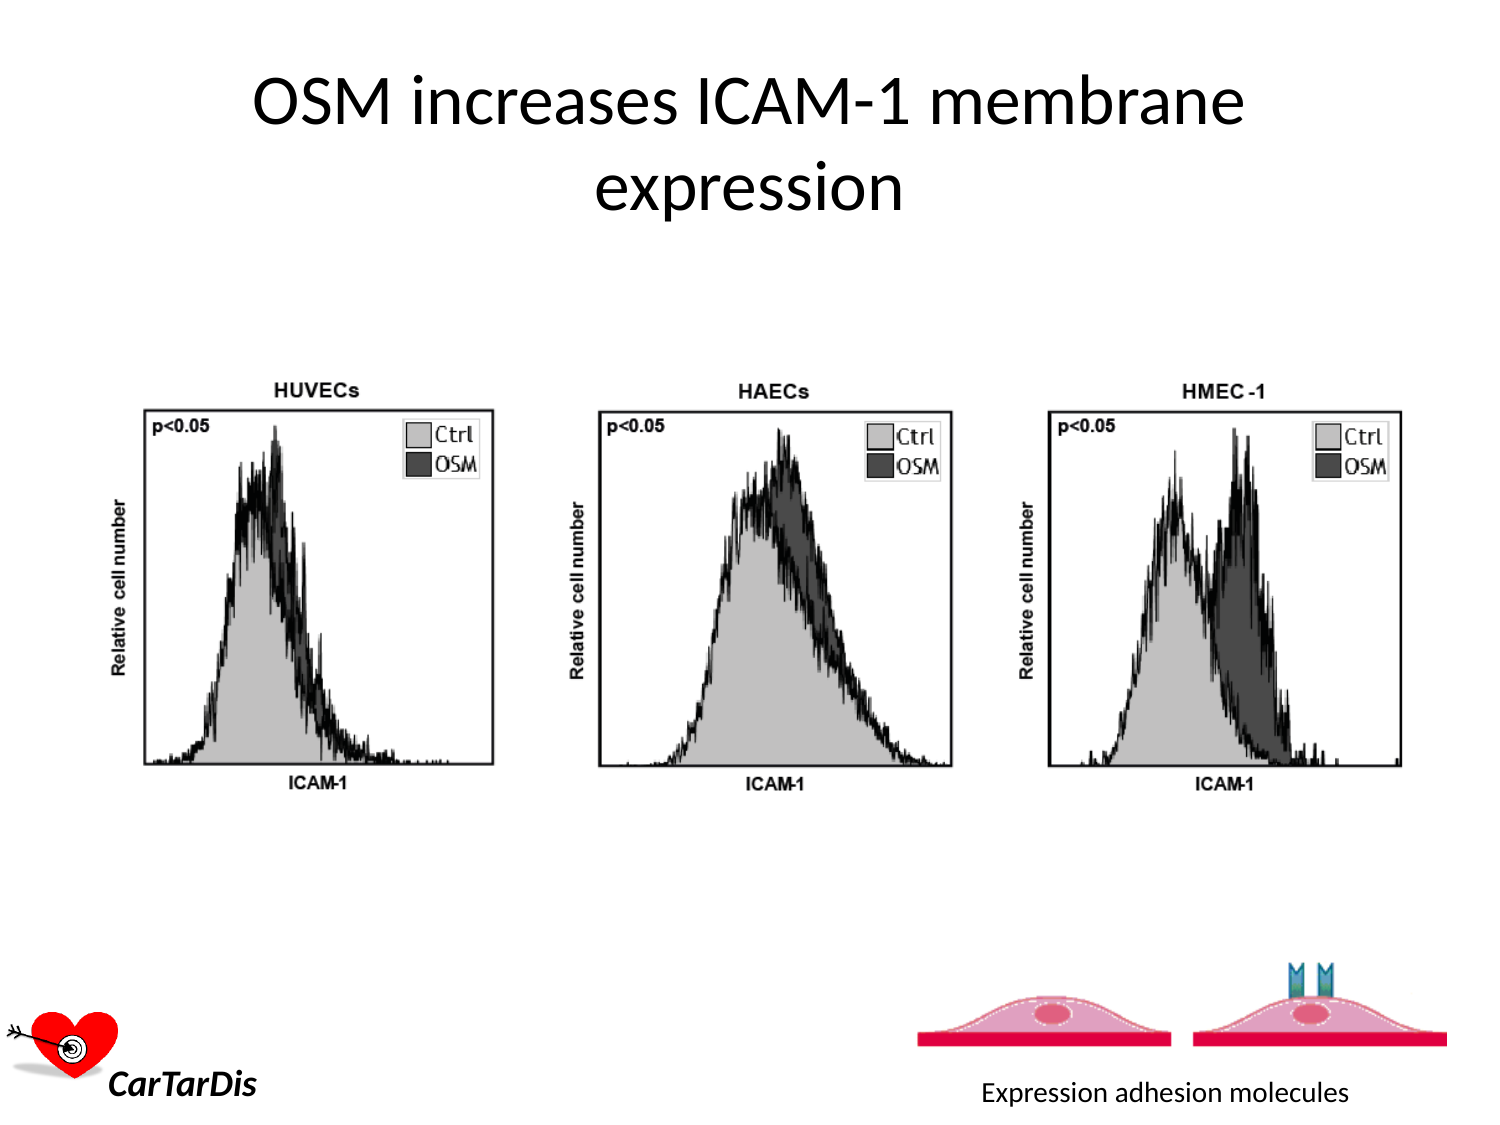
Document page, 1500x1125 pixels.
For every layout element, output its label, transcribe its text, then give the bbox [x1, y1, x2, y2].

text_box CarTarDis [93, 1051, 273, 1111]
text_box Expression adhesion molecules [966, 1074, 1415, 1116]
picture [3, 1011, 119, 1082]
title OSM increases ICAM-1 membrane expression [75, 45, 1425, 233]
picture [910, 952, 1448, 1067]
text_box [64, 337, 1453, 803]
